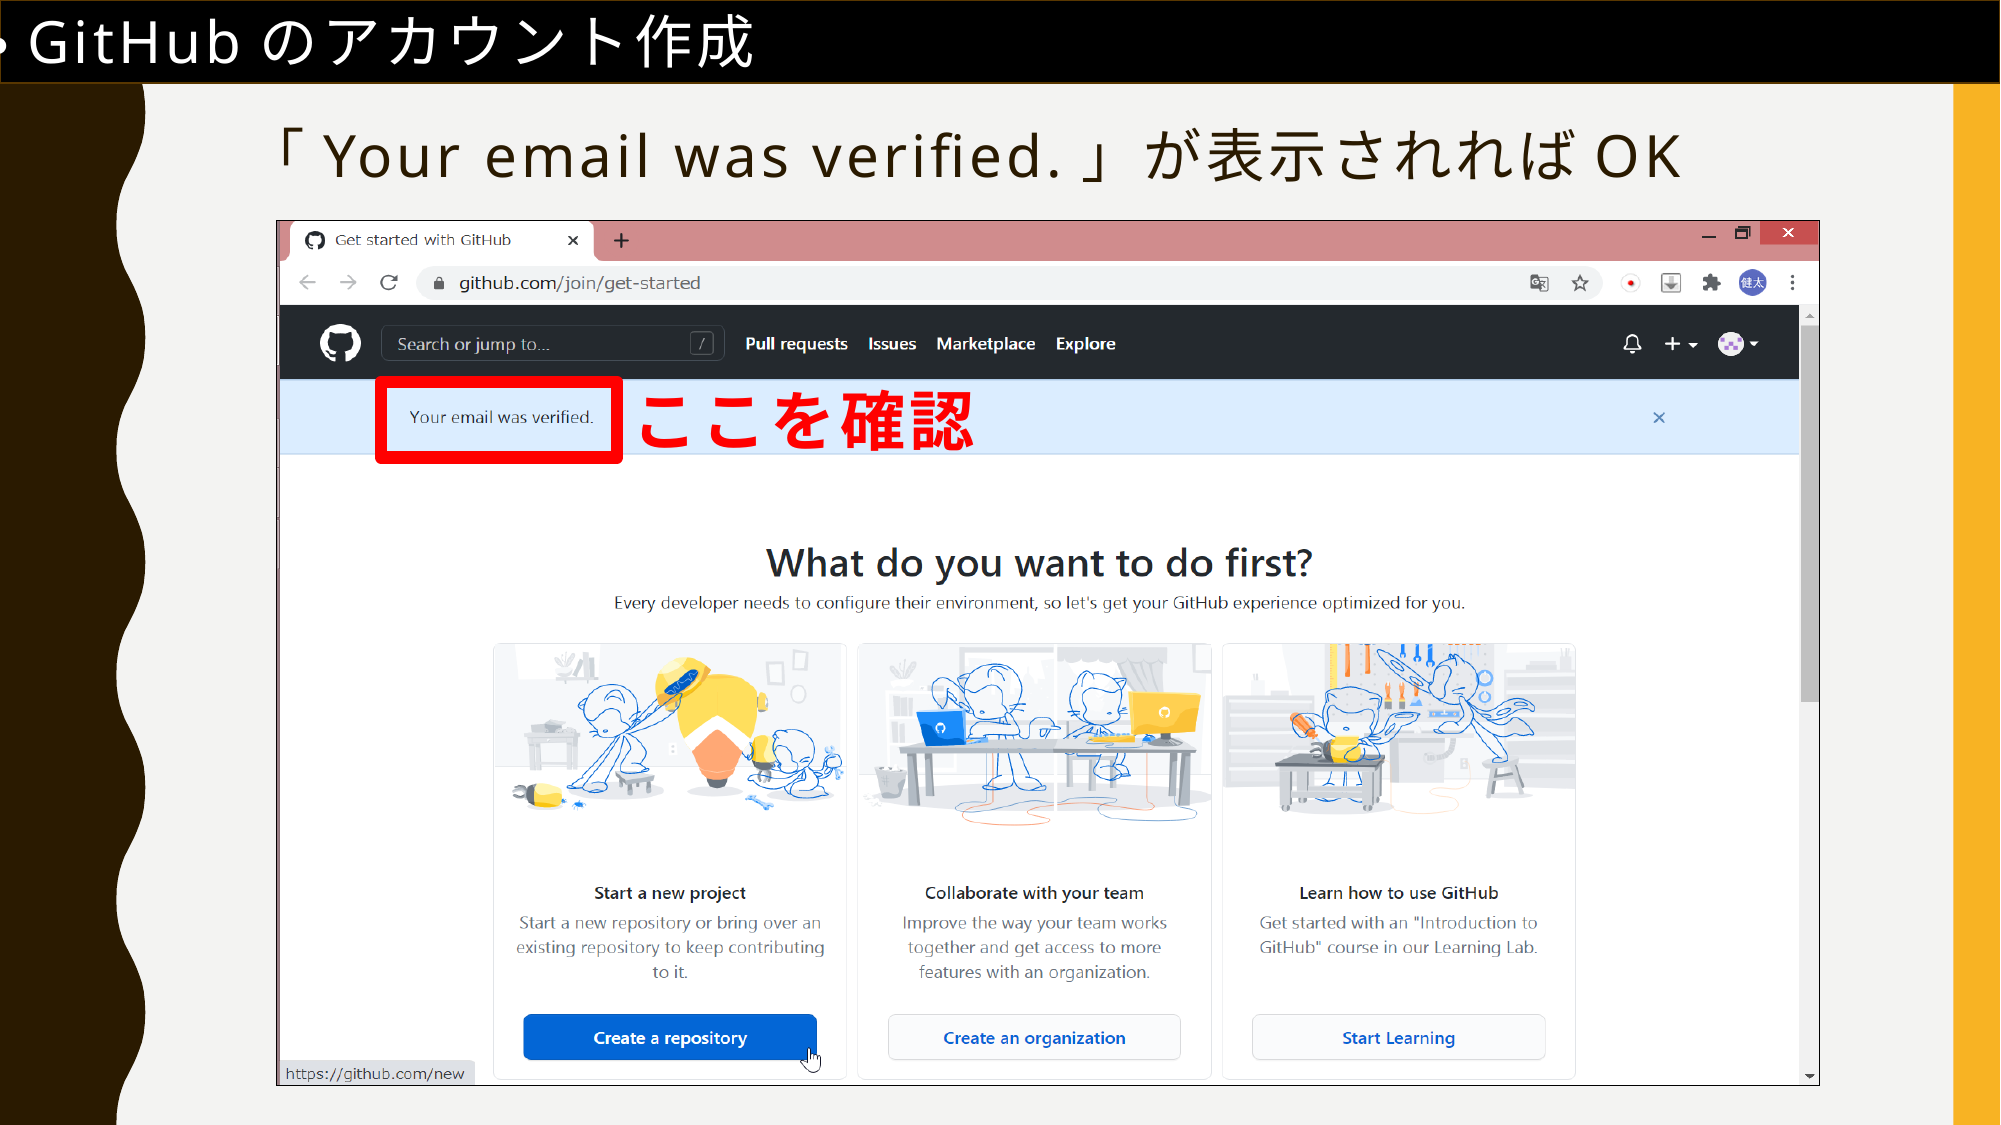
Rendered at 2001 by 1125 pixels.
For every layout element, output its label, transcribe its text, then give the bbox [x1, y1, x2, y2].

picture [276, 220, 1820, 1086]
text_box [0, 0, 2000, 104]
text_box 「Your email was verified.」が表示されればOK [231, 119, 1898, 302]
